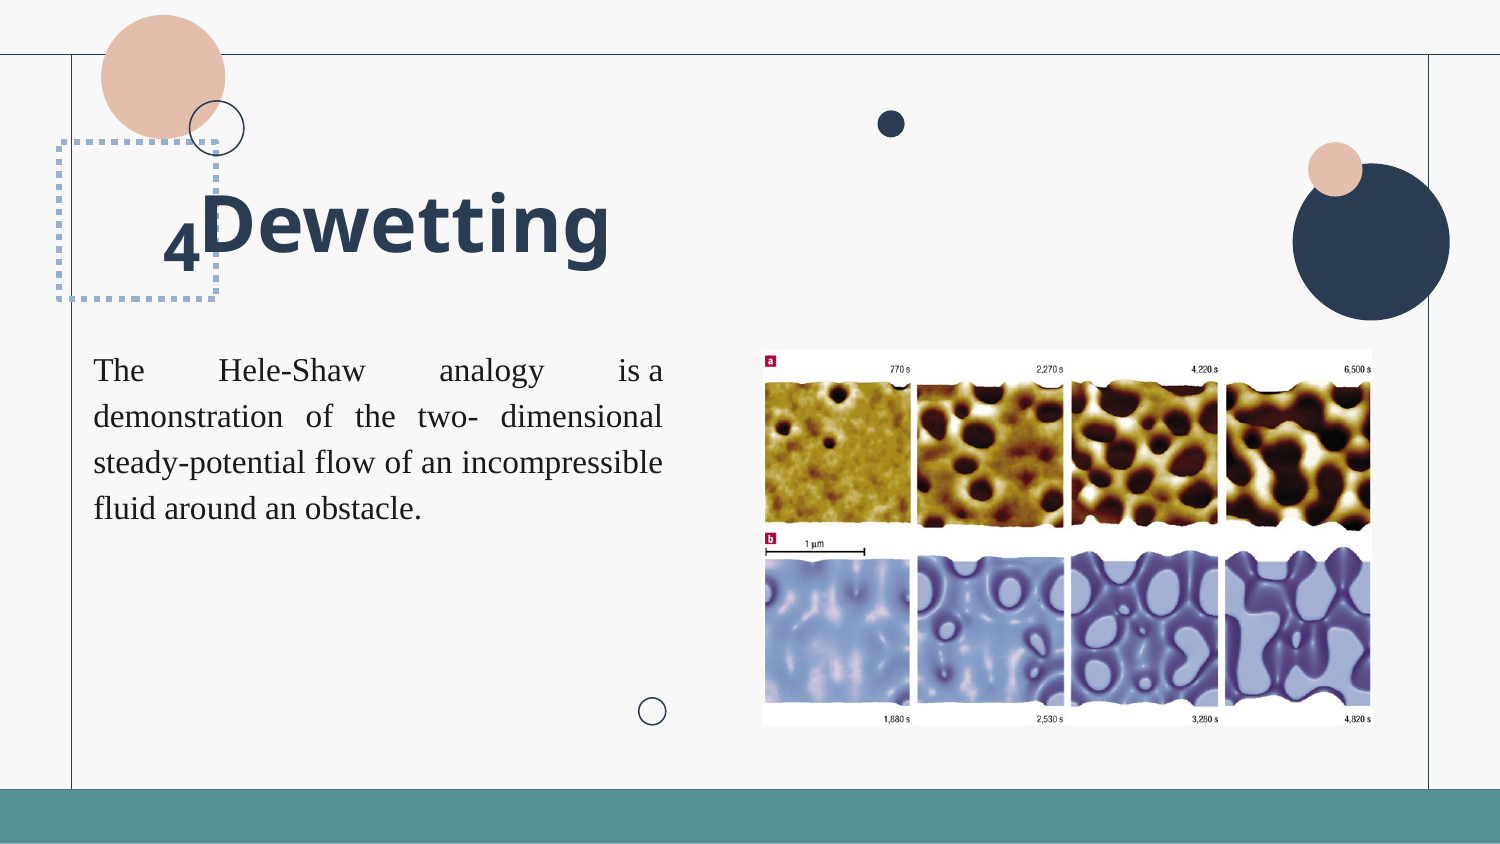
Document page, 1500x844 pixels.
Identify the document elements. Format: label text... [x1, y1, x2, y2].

title 4 [58, 142, 216, 300]
subtitle The Hele-Shaw analogy is a demonstration of the two- dimensional steady-potential flow of an incompressible fluid around an obstacle. [78, 327, 680, 401]
text_box [877, 110, 905, 138]
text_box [100, 14, 244, 156]
text_box [638, 697, 666, 725]
title Dewetting [163, 181, 1263, 284]
picture [762, 349, 1372, 726]
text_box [1292, 141, 1450, 321]
